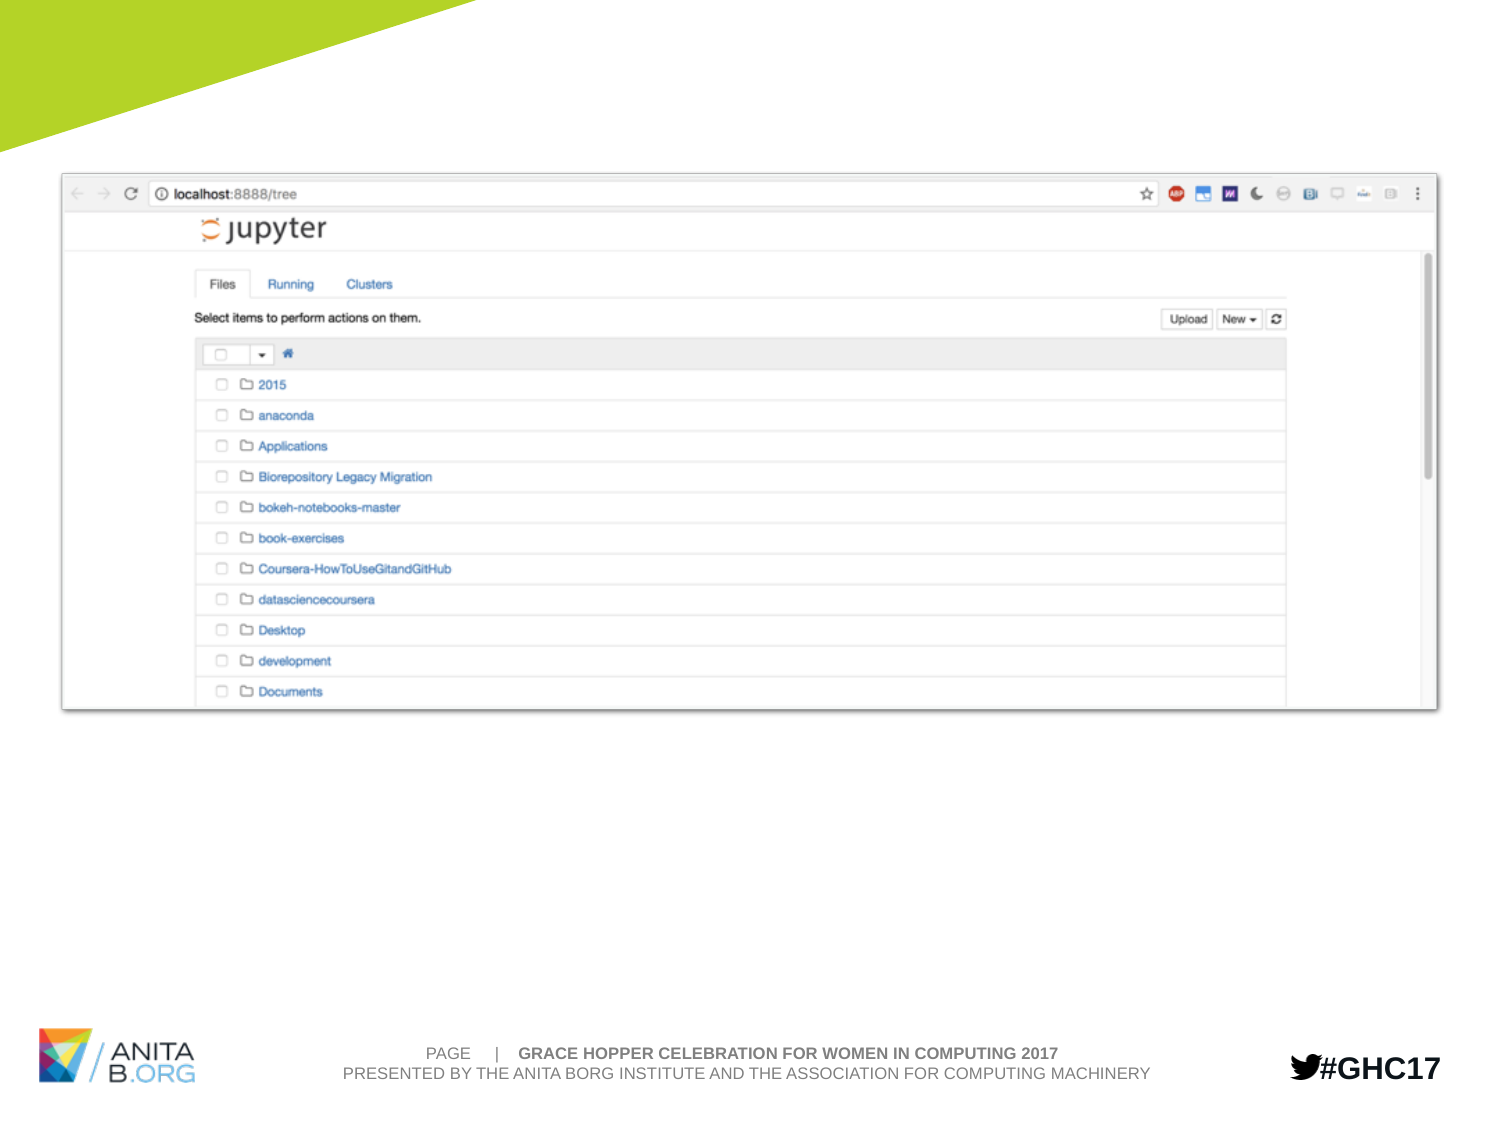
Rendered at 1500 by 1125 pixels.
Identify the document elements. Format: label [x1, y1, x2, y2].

picture [1290, 1051, 1323, 1083]
picture [39, 1028, 195, 1083]
picture [58, 171, 1444, 718]
